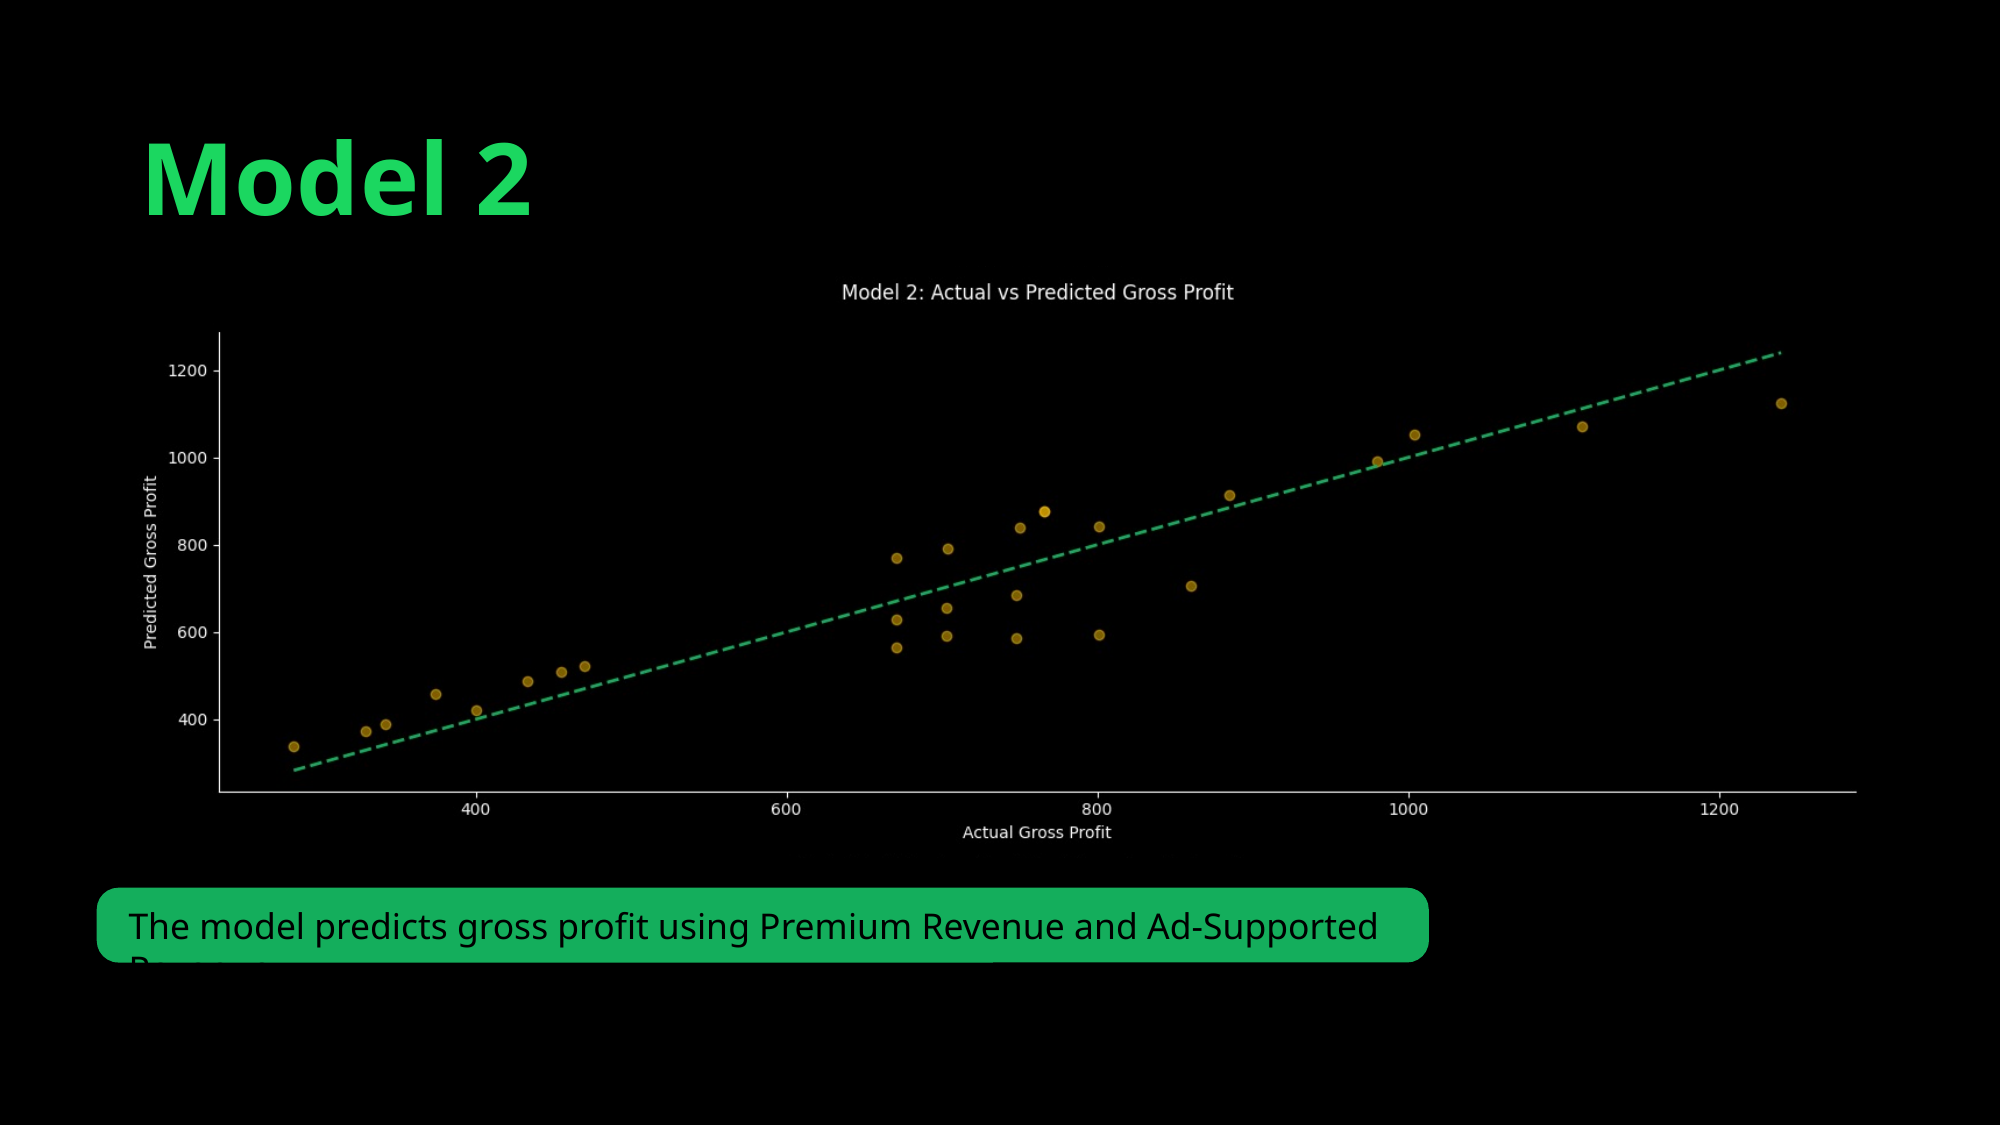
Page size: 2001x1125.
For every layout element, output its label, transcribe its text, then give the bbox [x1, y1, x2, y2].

text_box [95, 886, 1426, 964]
text_box The model predicts gross profit using Premium Revenue and Ad-Supported Revenue [113, 896, 1462, 997]
text_box Model 2 [125, 107, 548, 243]
picture [127, 265, 1873, 859]
